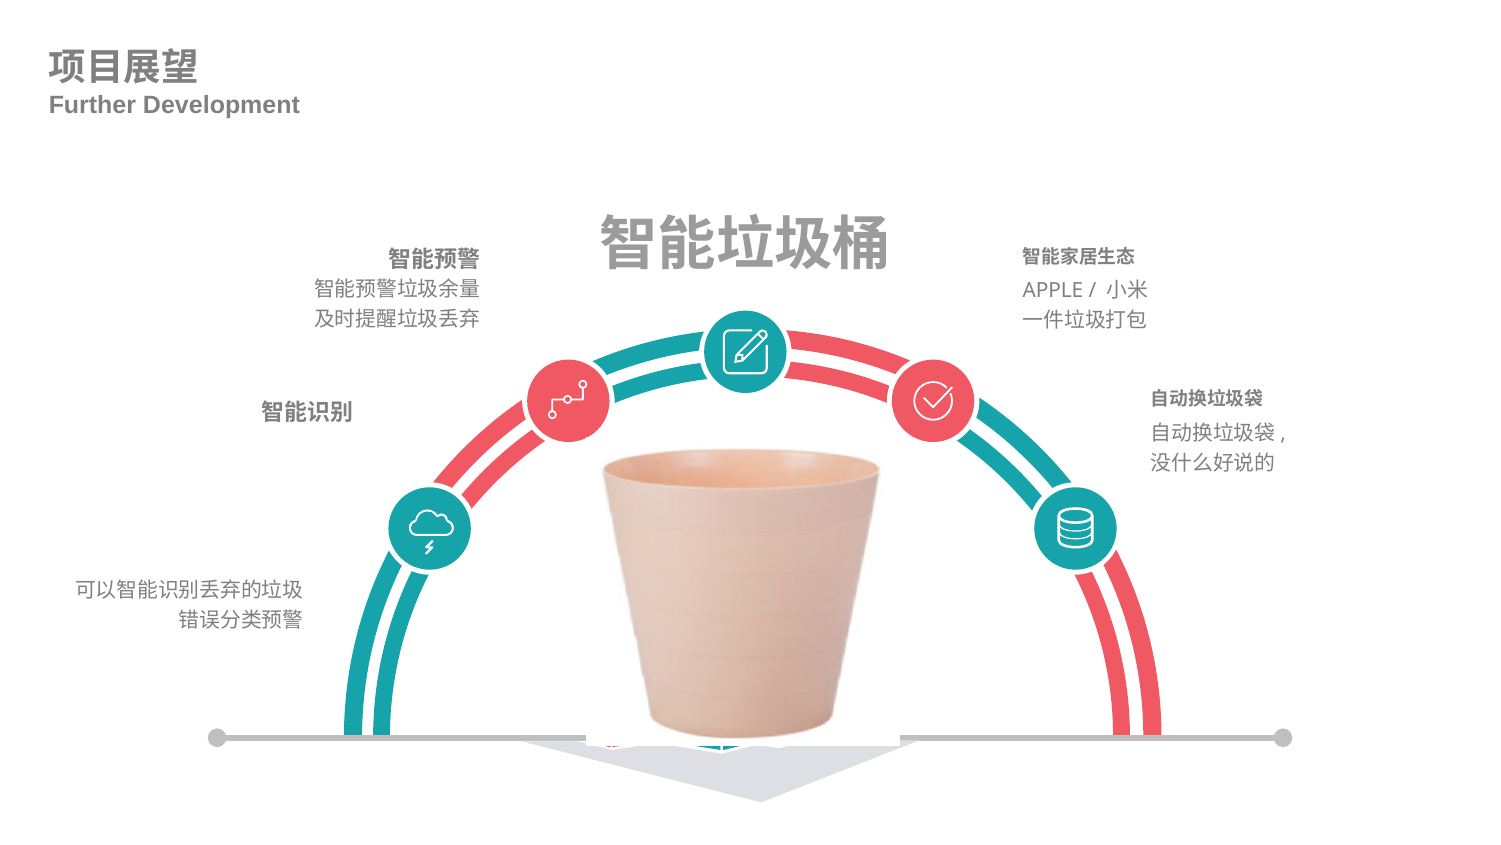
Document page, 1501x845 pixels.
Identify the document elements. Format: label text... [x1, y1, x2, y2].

picture [586, 437, 900, 746]
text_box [217, 306, 1284, 803]
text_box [48, 236, 1424, 636]
text_box 项目展望 Further Development [34, 35, 337, 126]
text_box 智能垃圾桶 [359, 198, 1132, 236]
